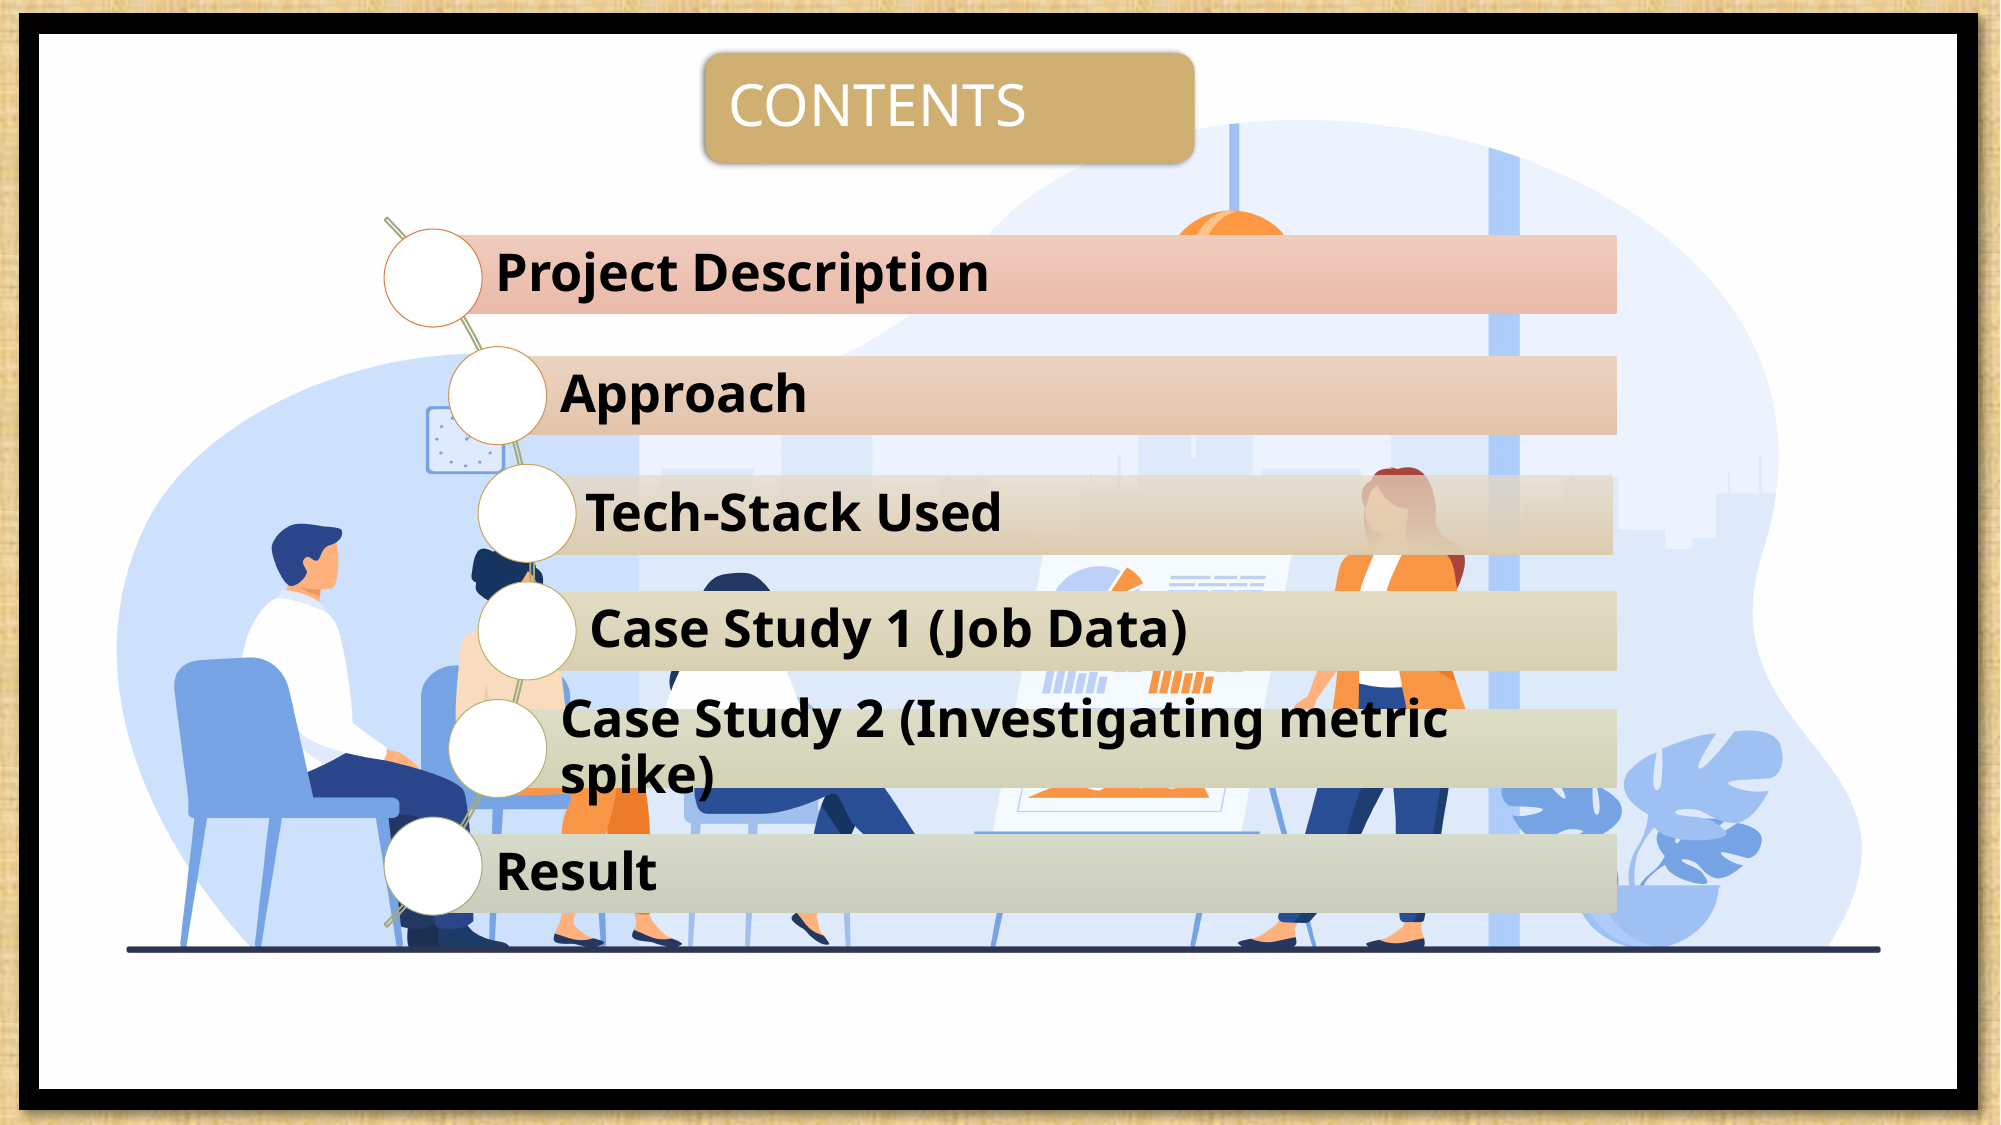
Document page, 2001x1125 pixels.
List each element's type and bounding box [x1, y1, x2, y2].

picture [0, 0, 2001, 1125]
list [373, 199, 1627, 945]
text_box [705, 52, 1195, 164]
